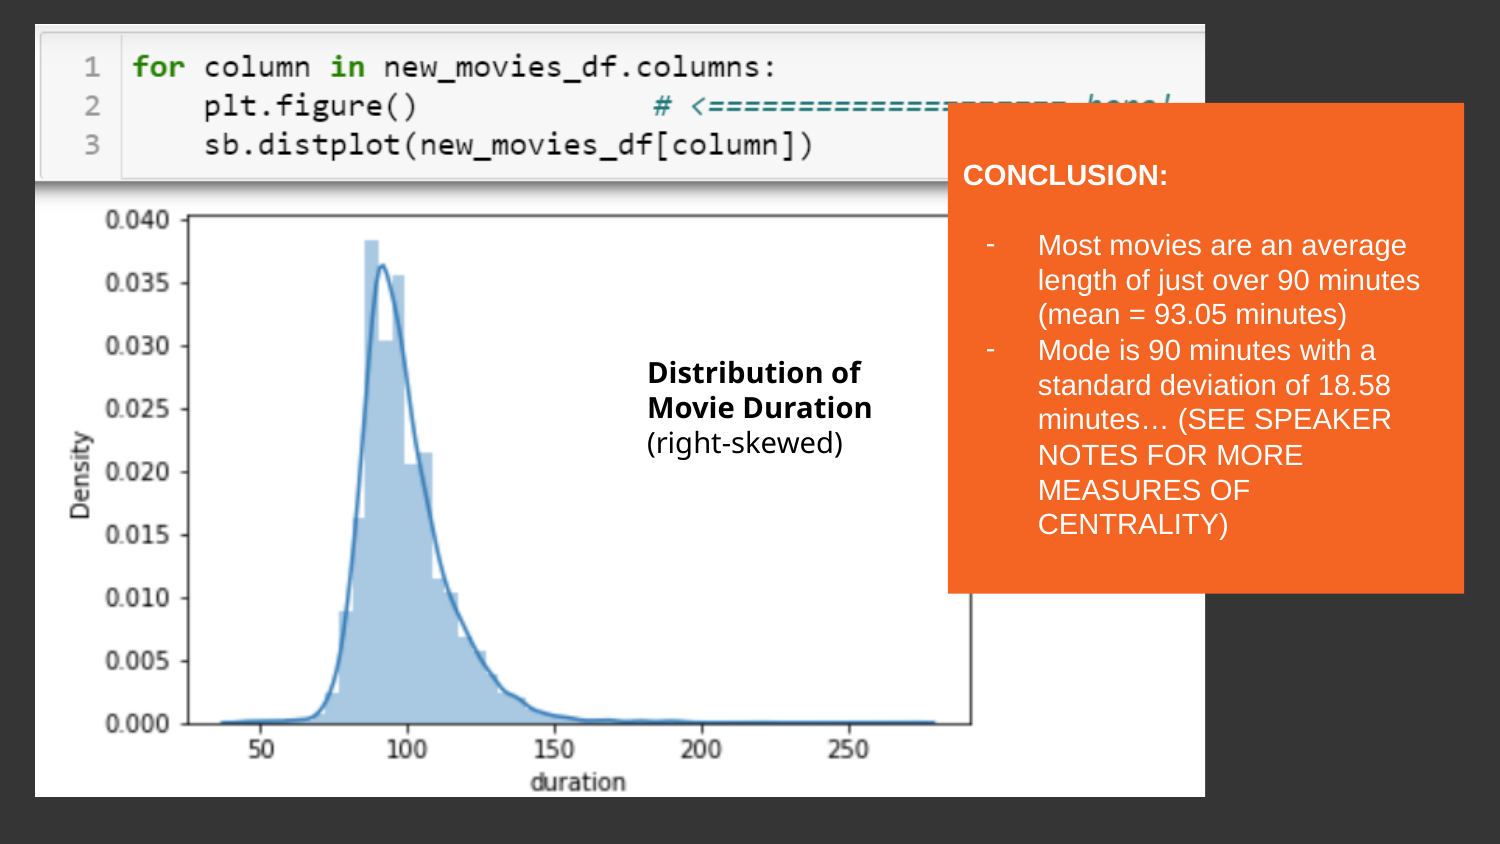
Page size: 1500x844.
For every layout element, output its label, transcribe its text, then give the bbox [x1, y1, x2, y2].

text_box CONCLUSION: Most movies are an average length of just over 90 minutes (mean = 93.05 minutes) Mode is 90 minutes with a standard deviation of 18.58 minutes… (SEE SPEAKER NOTES FOR MORE MEASURES OF CENTRALITY) [1210, 102, 1465, 594]
picture [34, 23, 1206, 797]
